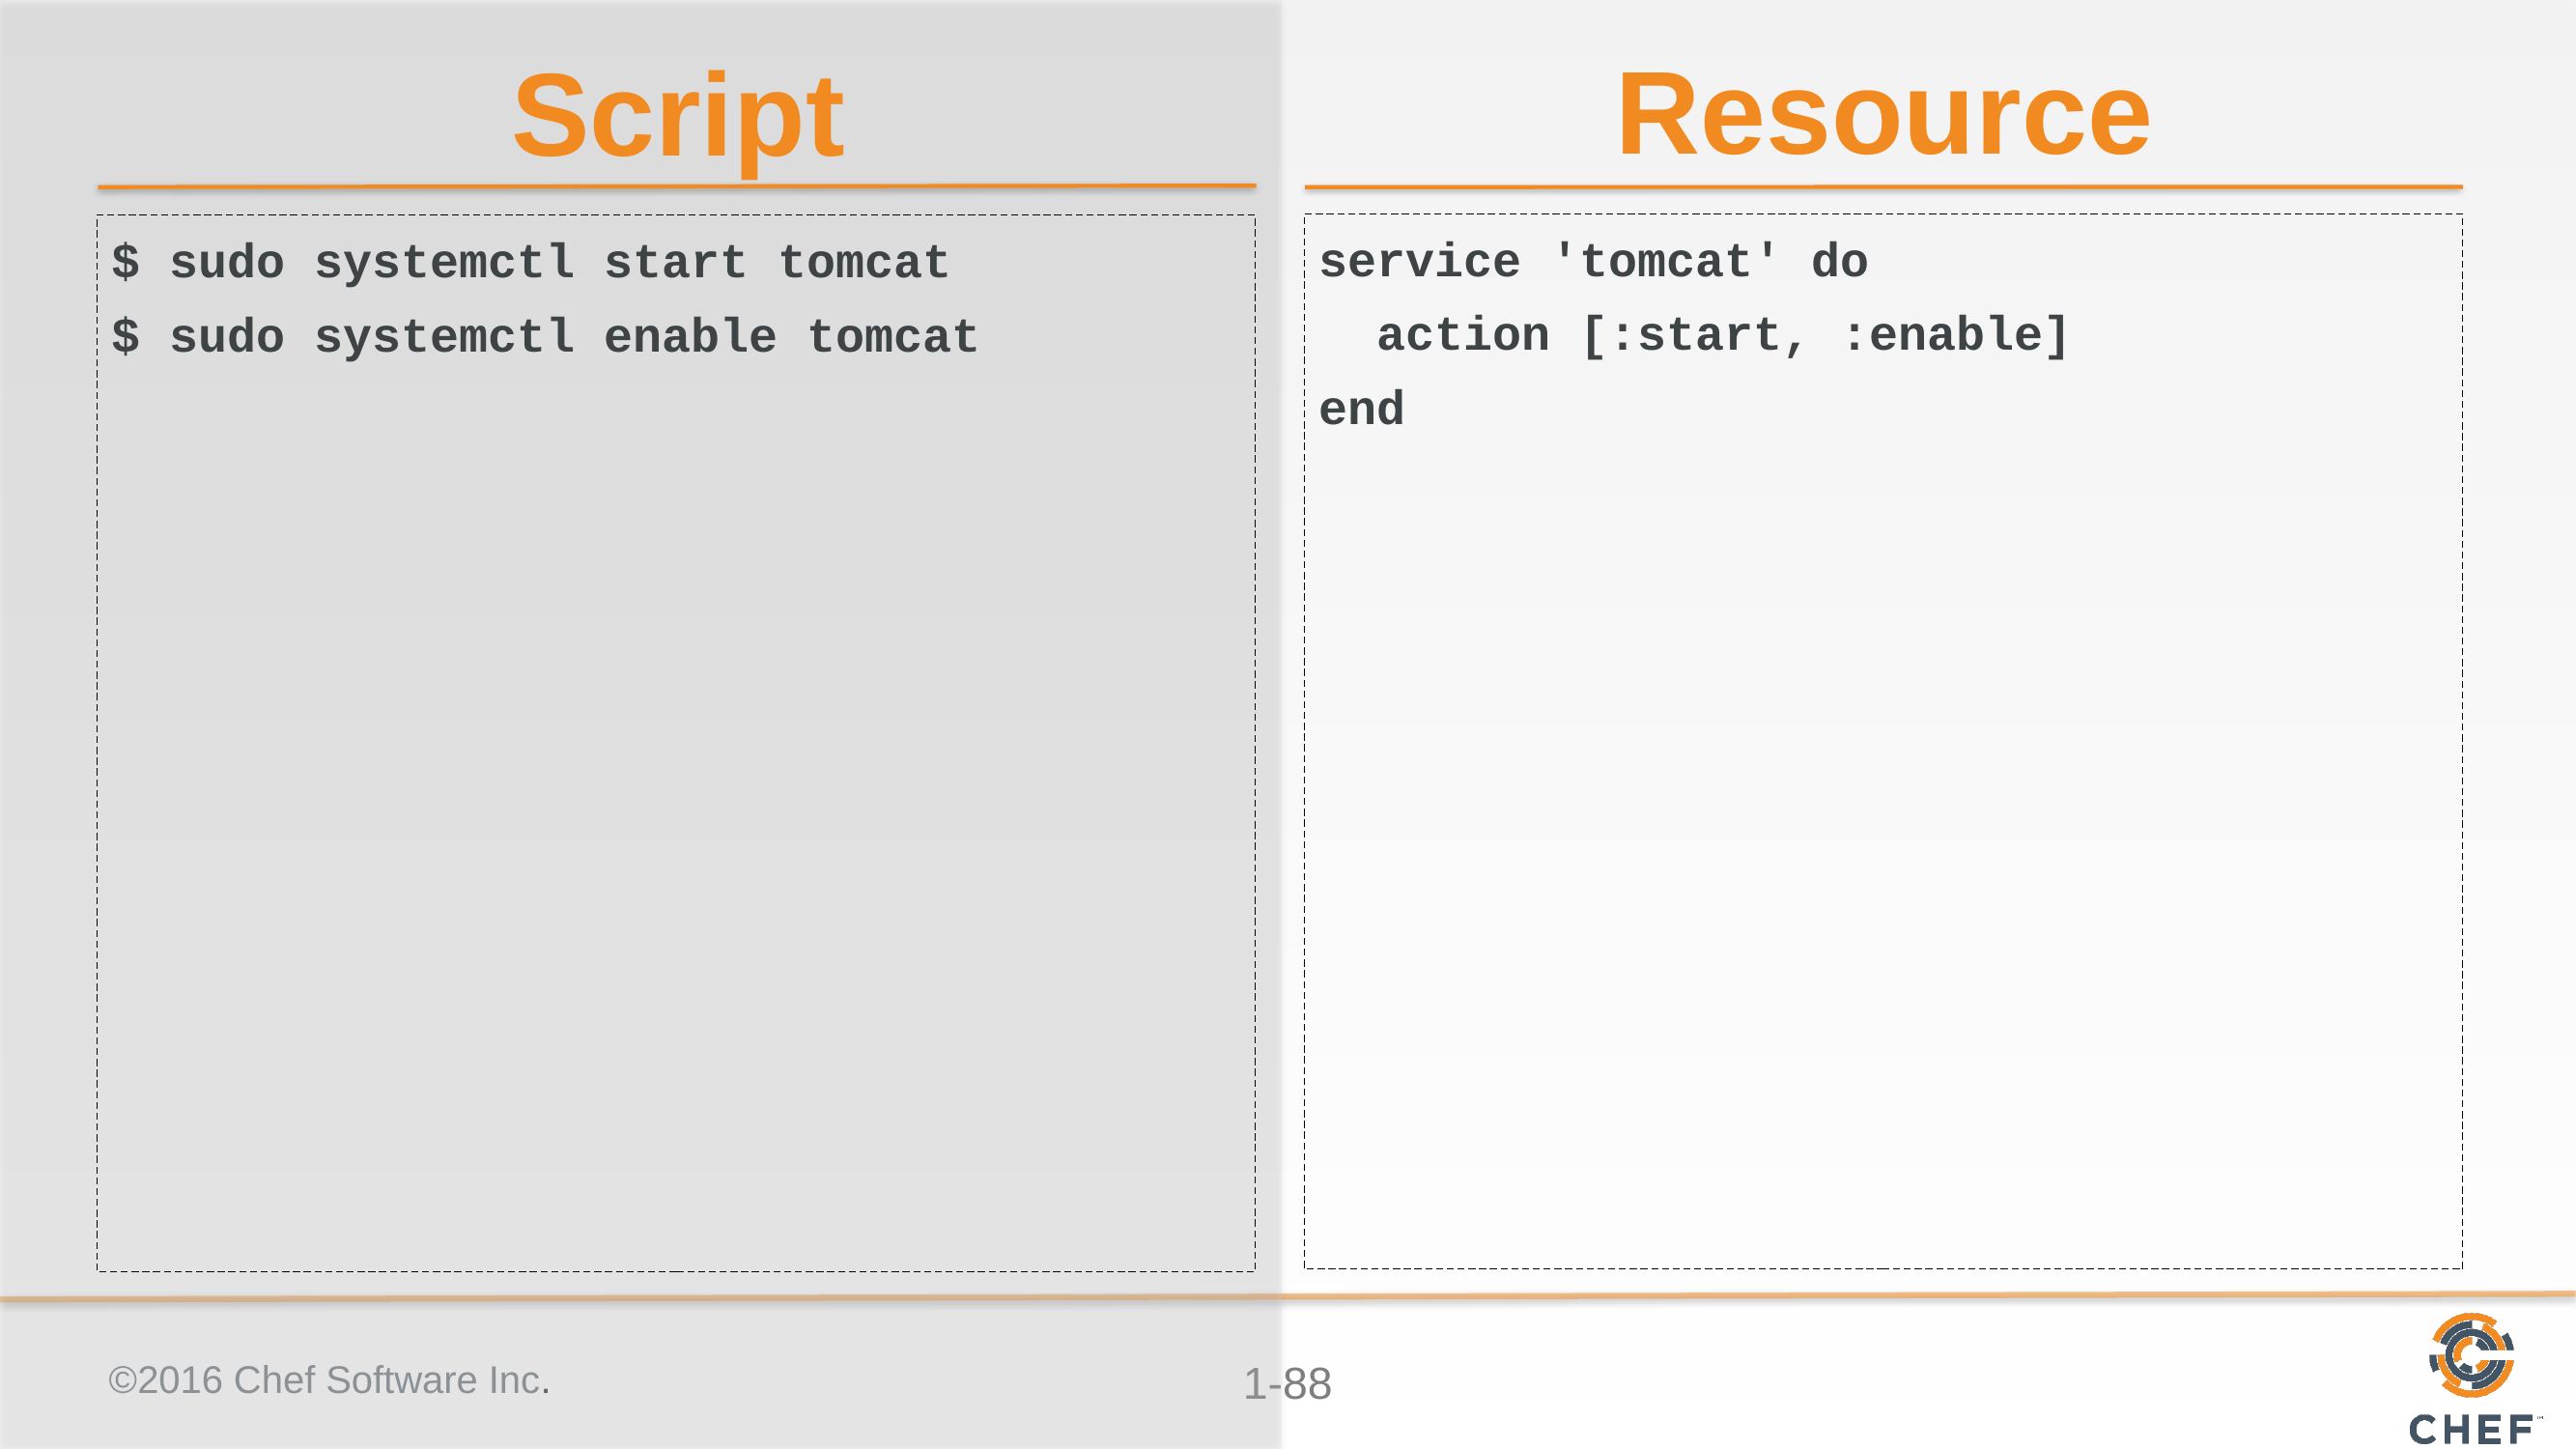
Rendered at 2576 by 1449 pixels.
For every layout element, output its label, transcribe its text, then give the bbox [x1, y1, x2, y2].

list service 'tomcat' do action [:start, :enable] end [1304, 213, 2463, 1269]
list Script [94, 42, 1263, 176]
picture [2399, 1297, 2551, 1449]
list Resource [1299, 41, 2469, 174]
list $ sudo systemctl start tomcat $ sudo systemctl enable tomcat [97, 214, 1256, 1272]
